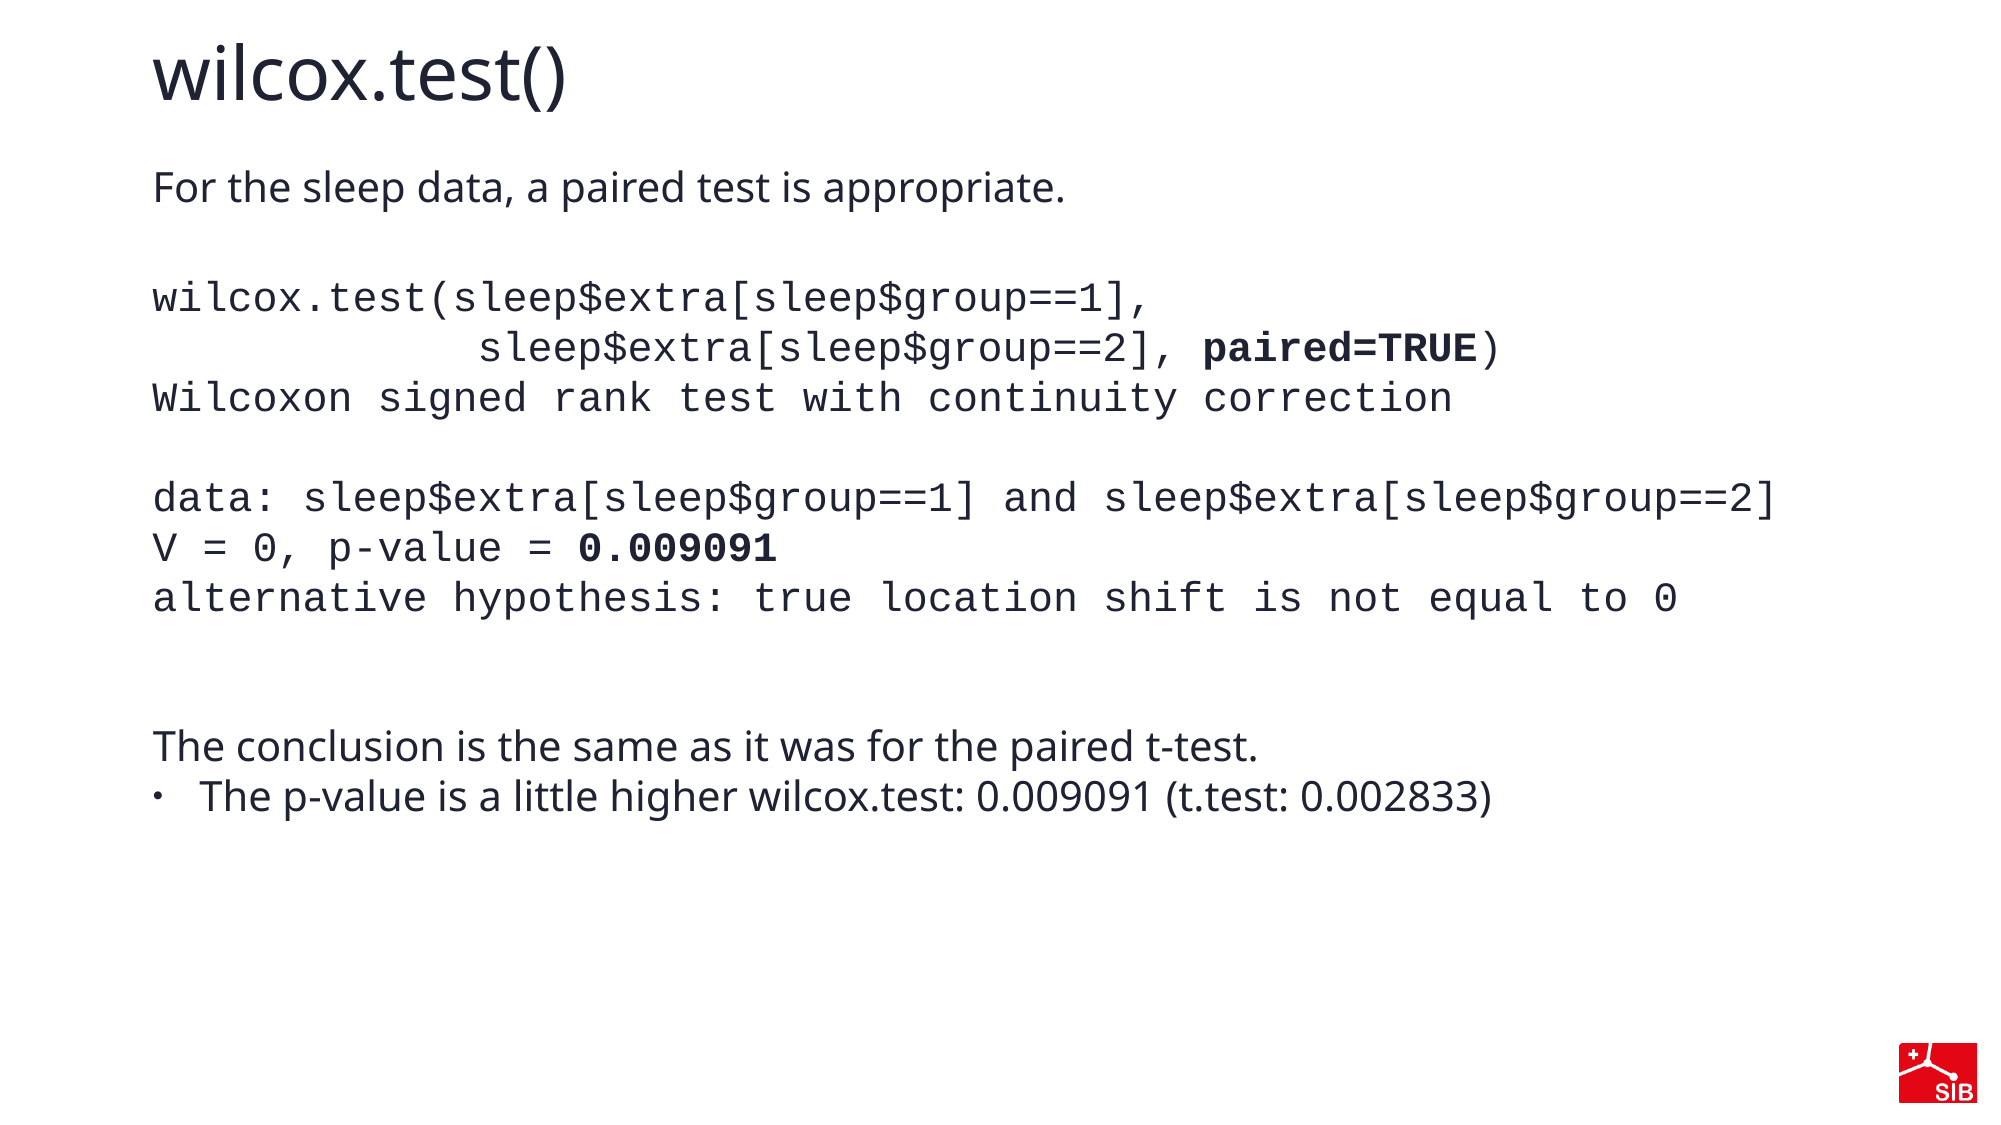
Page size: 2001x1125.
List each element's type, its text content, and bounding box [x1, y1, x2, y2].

list For the sleep data, a paired test is appropriate. wilcox.test(sleep$extra[sleep$group==1], sleep$extra[sleep$group==2], paired=TRUE) Wilcoxon signed rank test with continuity correction data: sleep$extra[sleep$group==1] and sleep$extra[sleep$group==2] V = 0, p-value = 0.009091 alternative hypothesis: true location shift is not equal to 0 The conclusion is the same as it was for the paired t-test. The p-value is a little higher wilcox.test: 0.009091 (t.test: 0.002833) [137, 153, 1863, 991]
title wilcox.test() [137, 42, 1863, 117]
